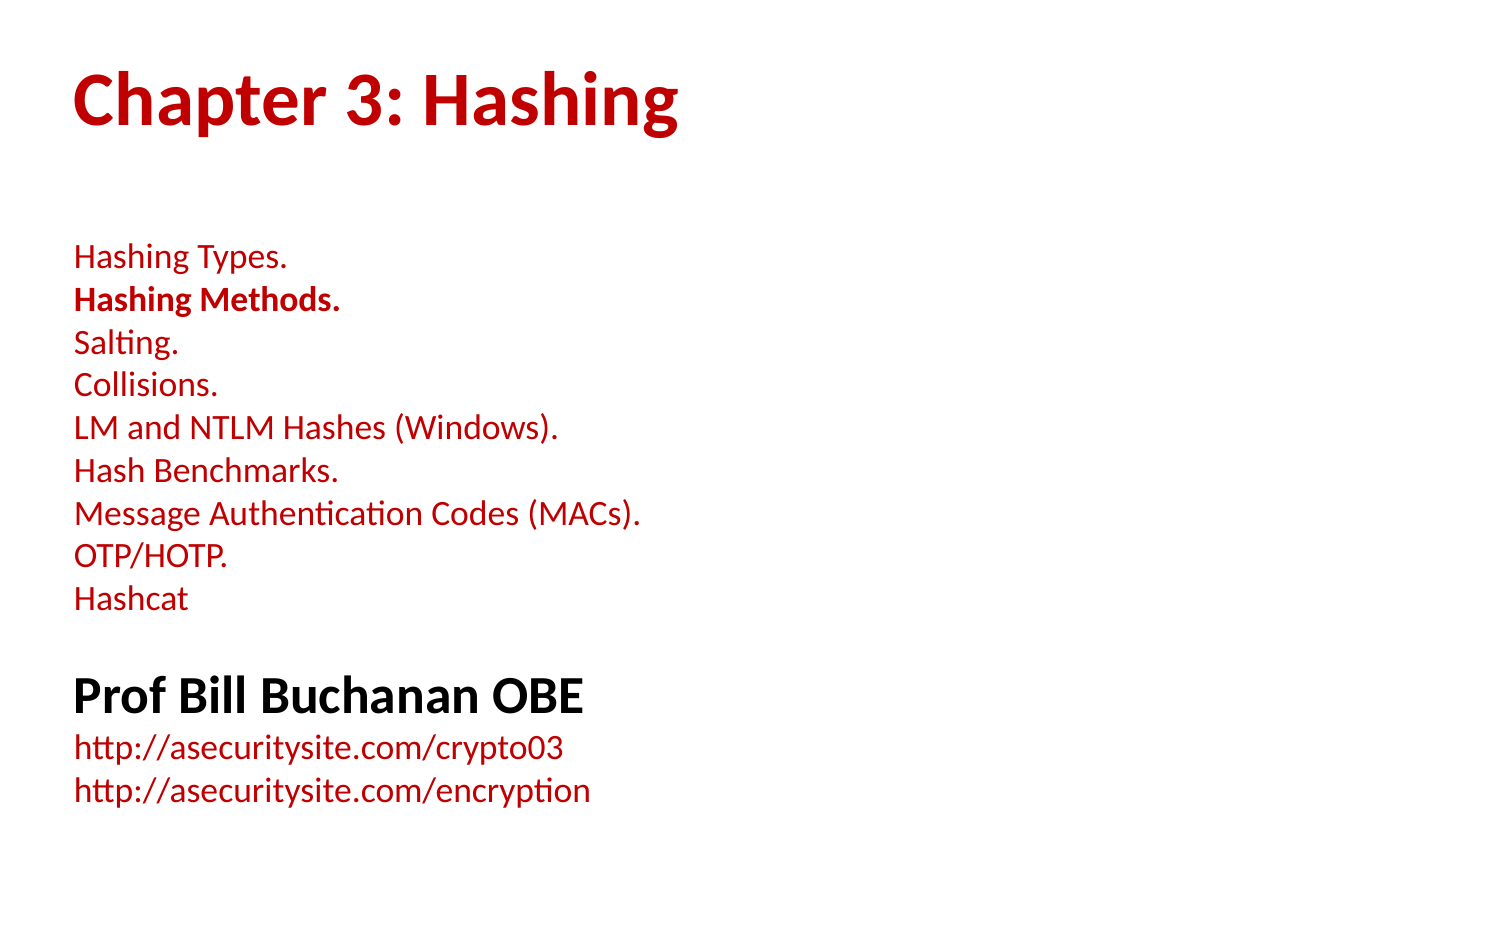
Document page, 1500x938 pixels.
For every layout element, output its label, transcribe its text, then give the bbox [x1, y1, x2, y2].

title Chapter 3: Hashing Hashing Types. Hashing Methods. Salting. Collisions. LM and NTLM Hashes (Windows). Hash Benchmarks. Message Authentication Codes (MACs). OTP/HOTP. Hashcat Prof Bill Buchanan OBE http://asecuritysite.com/crypto03 http://asecuritysite.com/encryption [65, 31, 941, 869]
